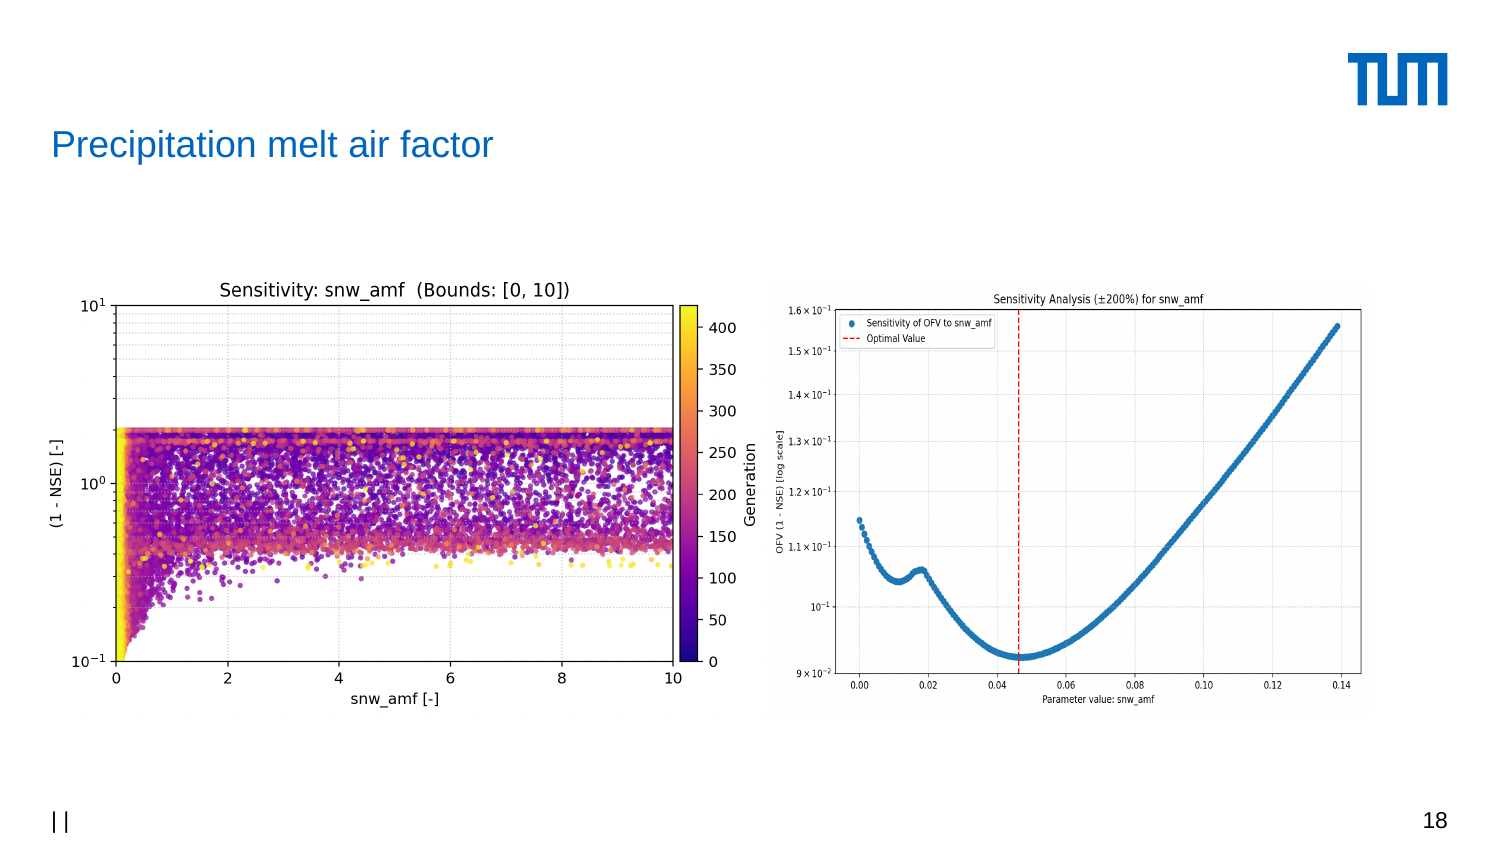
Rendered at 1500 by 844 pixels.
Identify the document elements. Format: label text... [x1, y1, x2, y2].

picture [39, 271, 1370, 718]
list Precipitation melt air factor [51, 112, 1447, 165]
footer | | [51, 796, 1112, 842]
slide_number 18 [1112, 796, 1448, 842]
